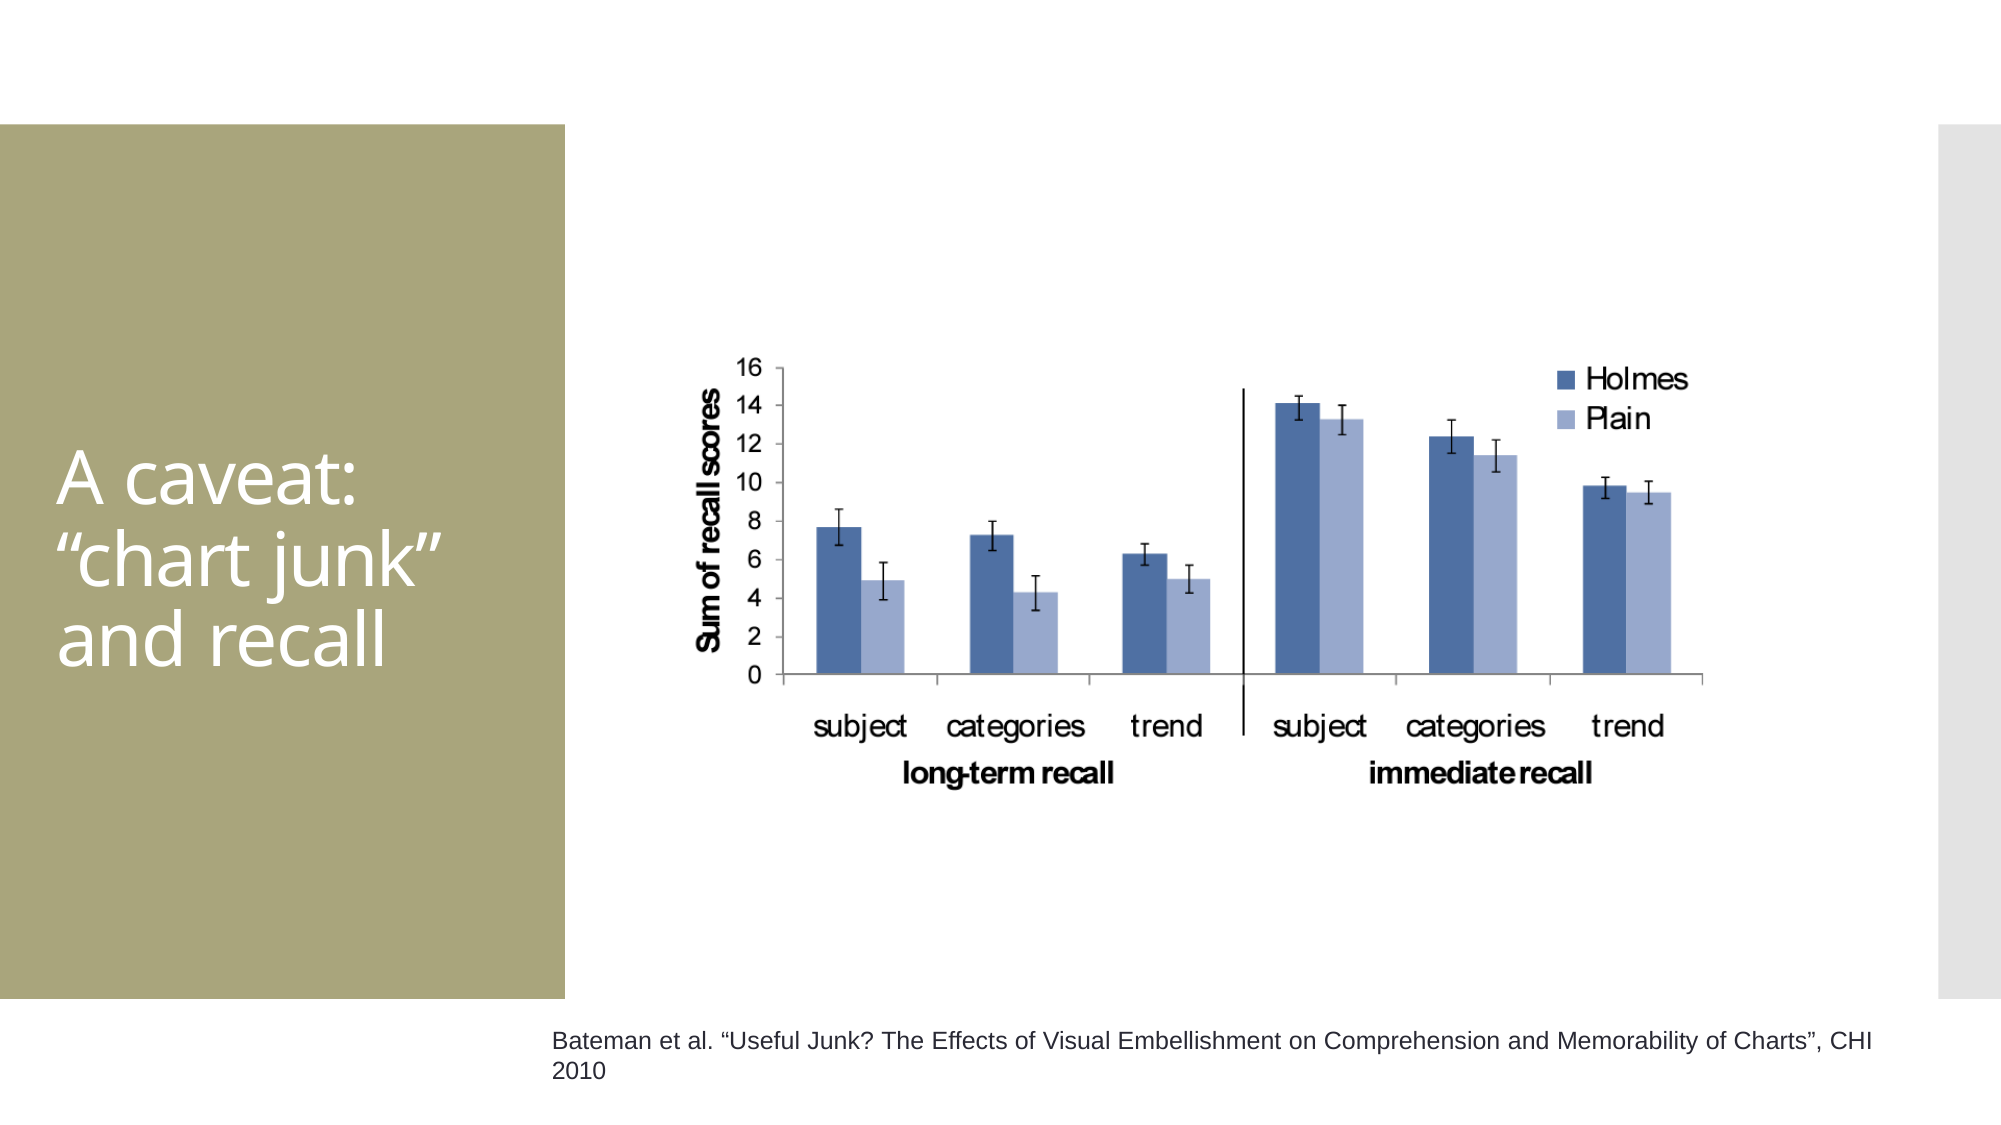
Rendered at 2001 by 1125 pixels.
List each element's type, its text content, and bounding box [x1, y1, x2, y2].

text_box Bateman et al. “Useful Junk? The Effects of Visual Embellishment on Comprehension and Memorability of Charts”, CHI 2010 [549, 1022, 1930, 1085]
text_box A caveat: “chart junk” and recall [41, 184, 525, 940]
picture [634, 328, 1800, 796]
